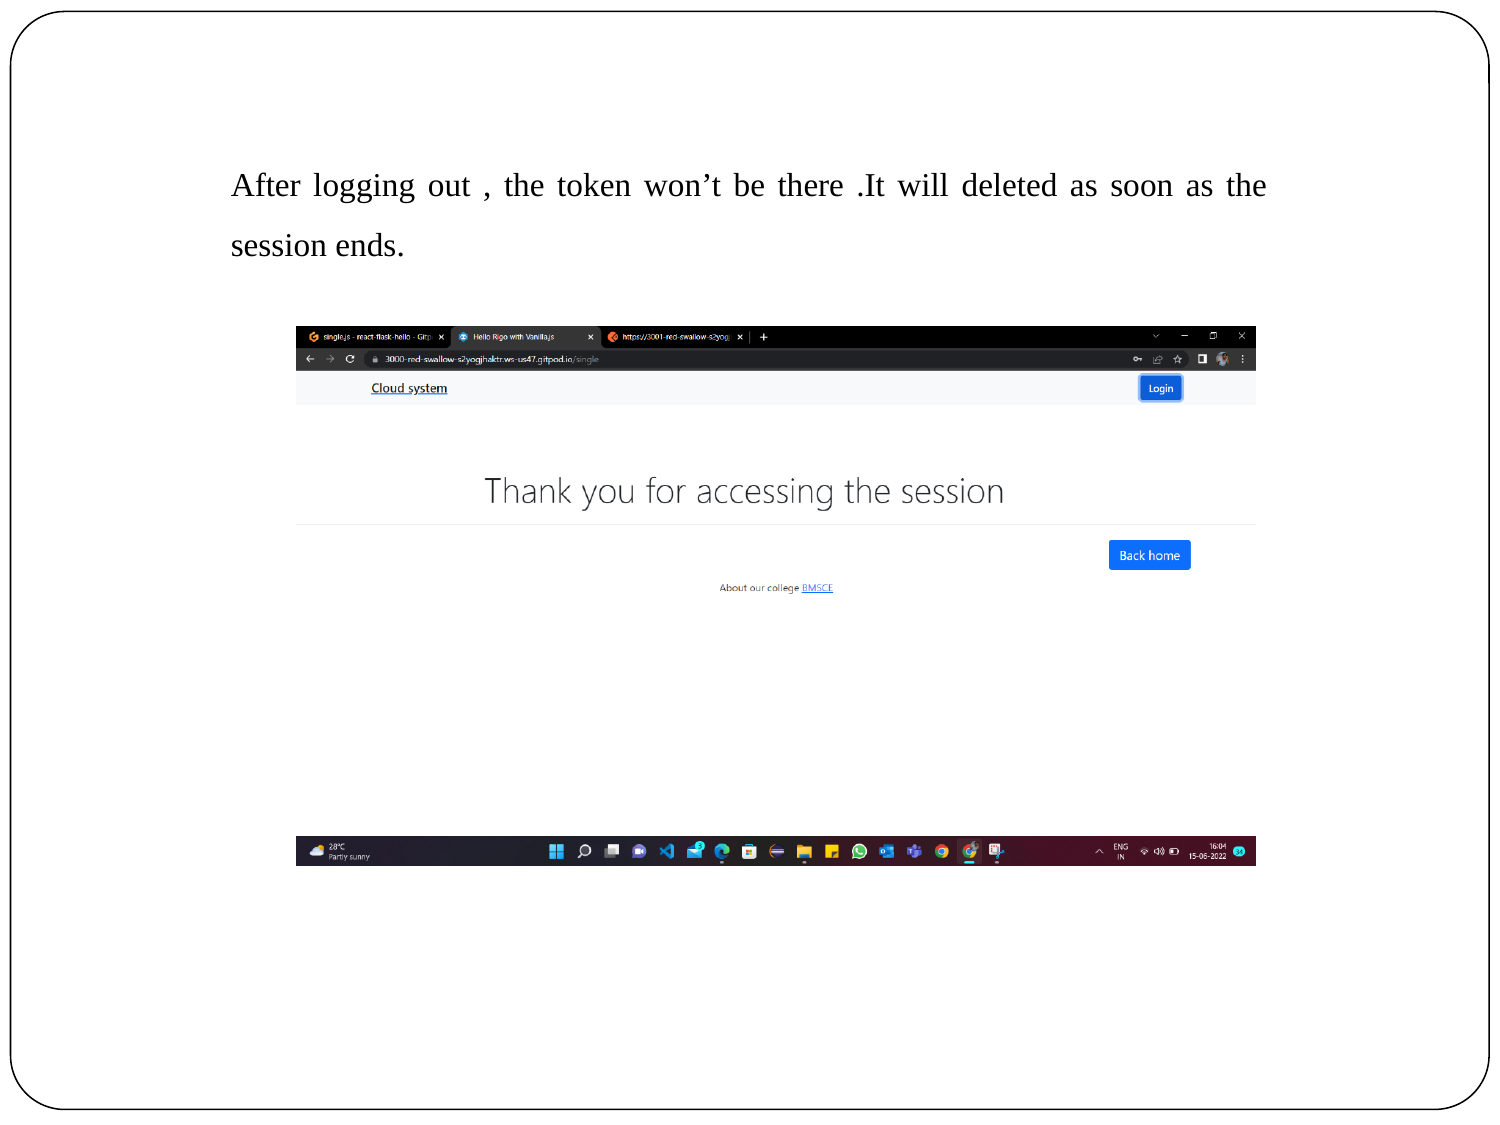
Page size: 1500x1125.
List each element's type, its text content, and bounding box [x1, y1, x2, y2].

picture [296, 325, 1256, 866]
text_box After logging out , the token won’t be there .It will deleted as soon as the session ends. [216, 135, 1284, 270]
